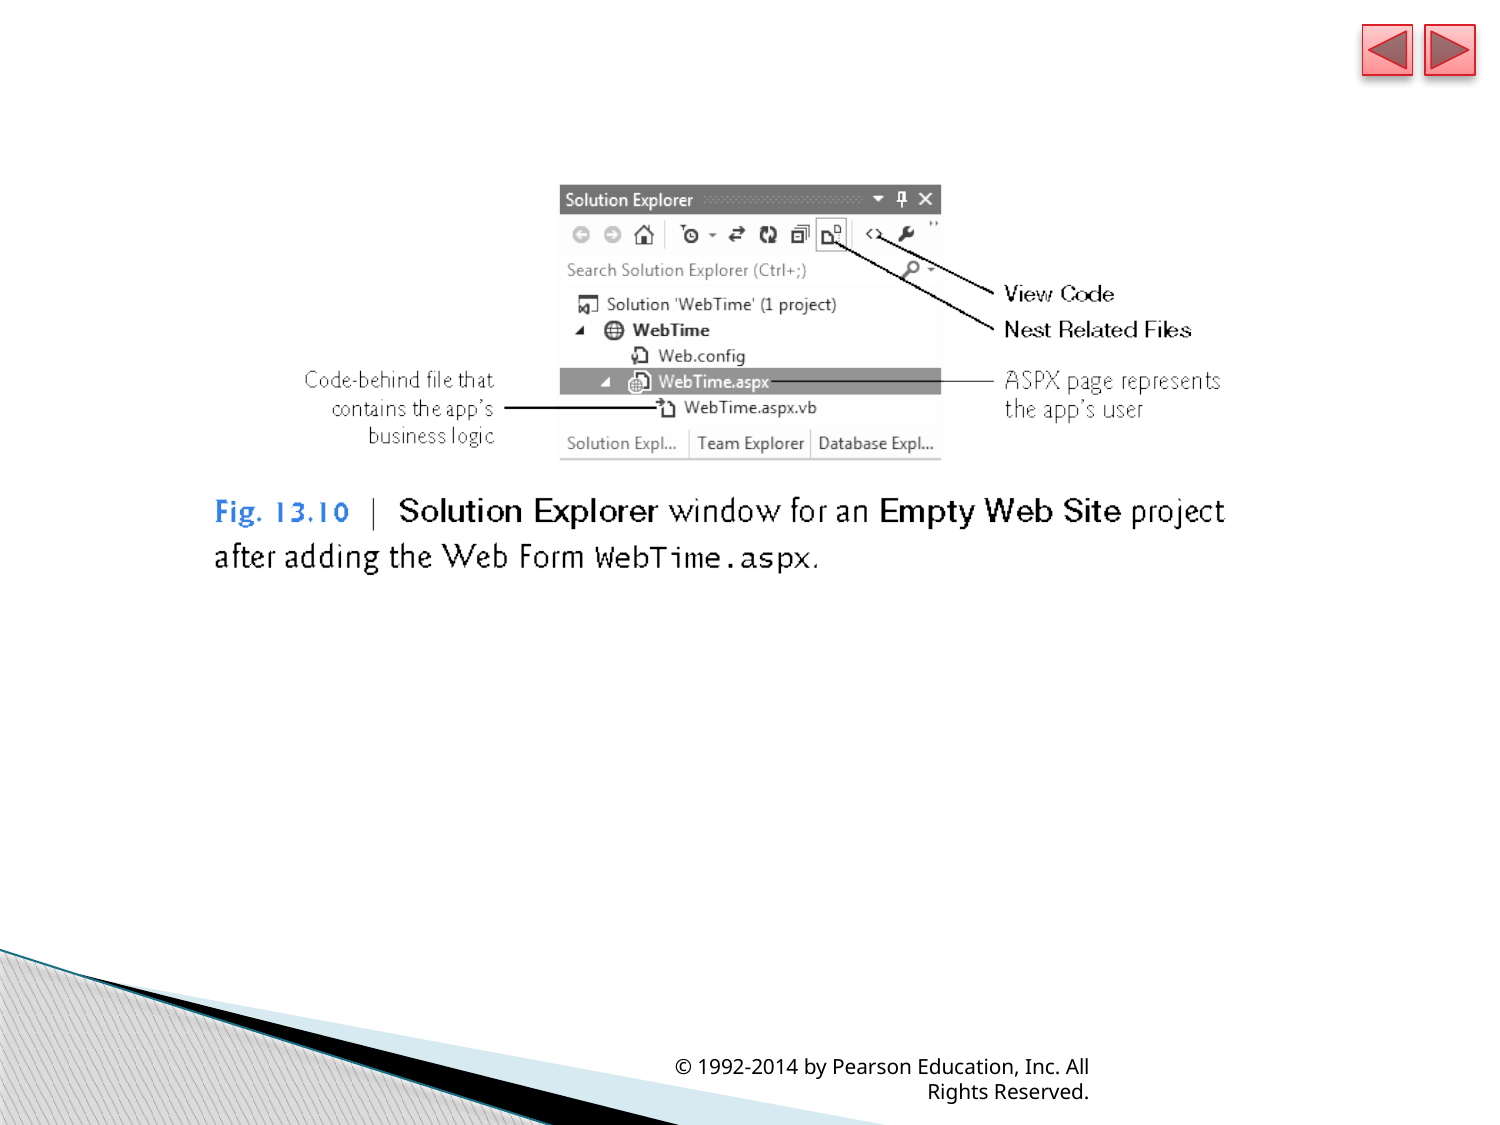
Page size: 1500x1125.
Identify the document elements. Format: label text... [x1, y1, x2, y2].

footer © 1992-2014 by Pearson Education, Inc. All Rights Reserved. [650, 1051, 1105, 1112]
picture [0, 106, 1500, 1019]
